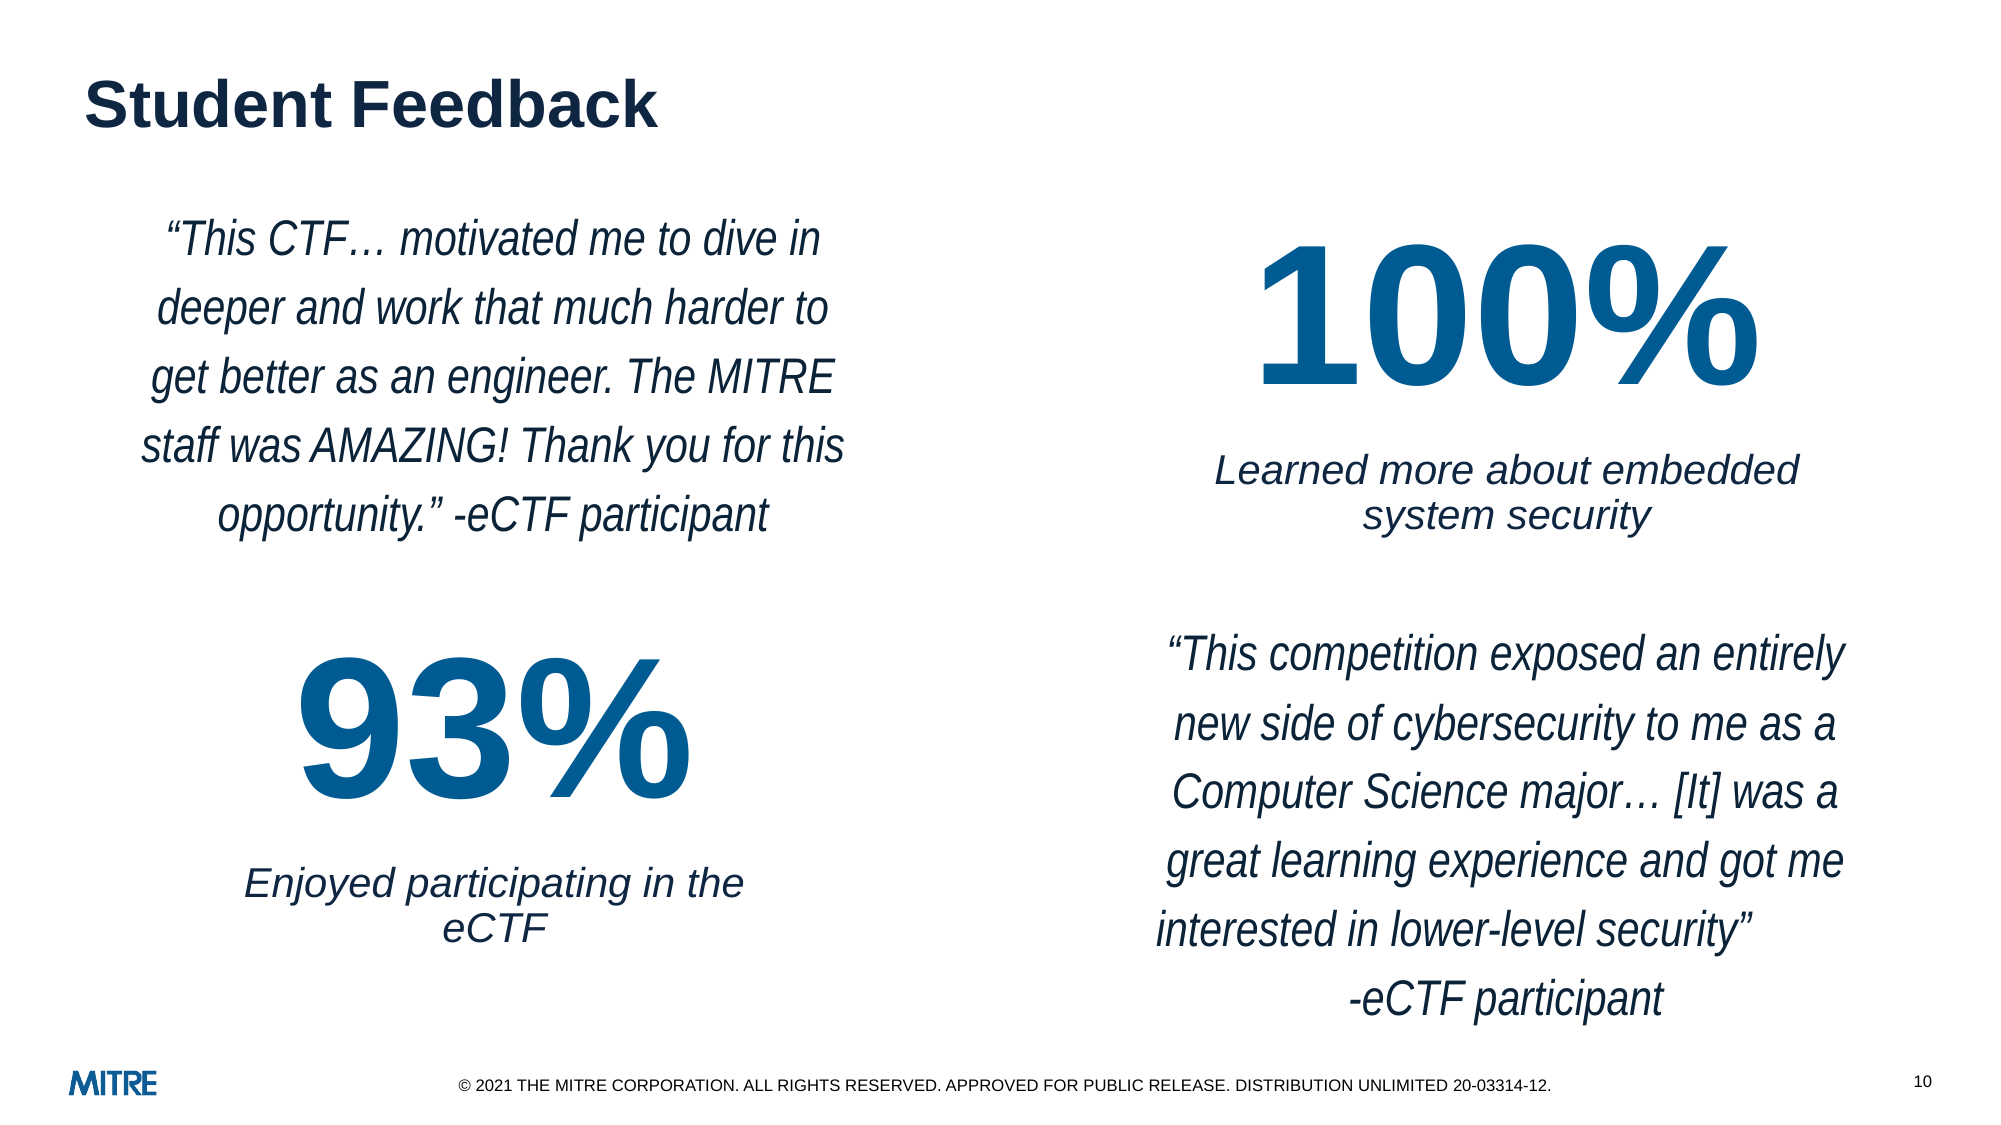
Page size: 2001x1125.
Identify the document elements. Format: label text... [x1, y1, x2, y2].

text_box “This CTF… motivated me to dive in deeper and work that much harder to get better as an engineer. The MITRE staff was AMAZING! Thank you for this opportunity.” -eCTF participant [118, 189, 869, 562]
text_box “This competition exposed an entirely new side of cybersecurity to me as a Computer Science major… [It] was a great learning experience and got me interested in lower-level security” -eCTF participant [1131, 604, 1882, 977]
text_box 100% Learned more about embedded system security [1196, 187, 1816, 564]
picture [68, 1070, 157, 1096]
title Student Feedback [69, 62, 1931, 151]
text_box 93% Enjoyed participating in the eCTF [184, 600, 803, 977]
slide_number 10 [1830, 1071, 1933, 1092]
footer © 2021 THE MITRE CORPORATION. ALL RIGHTS RESERVED. Approved for public release. Distribution unlimited 20-03314-12. [283, 1075, 1730, 1096]
